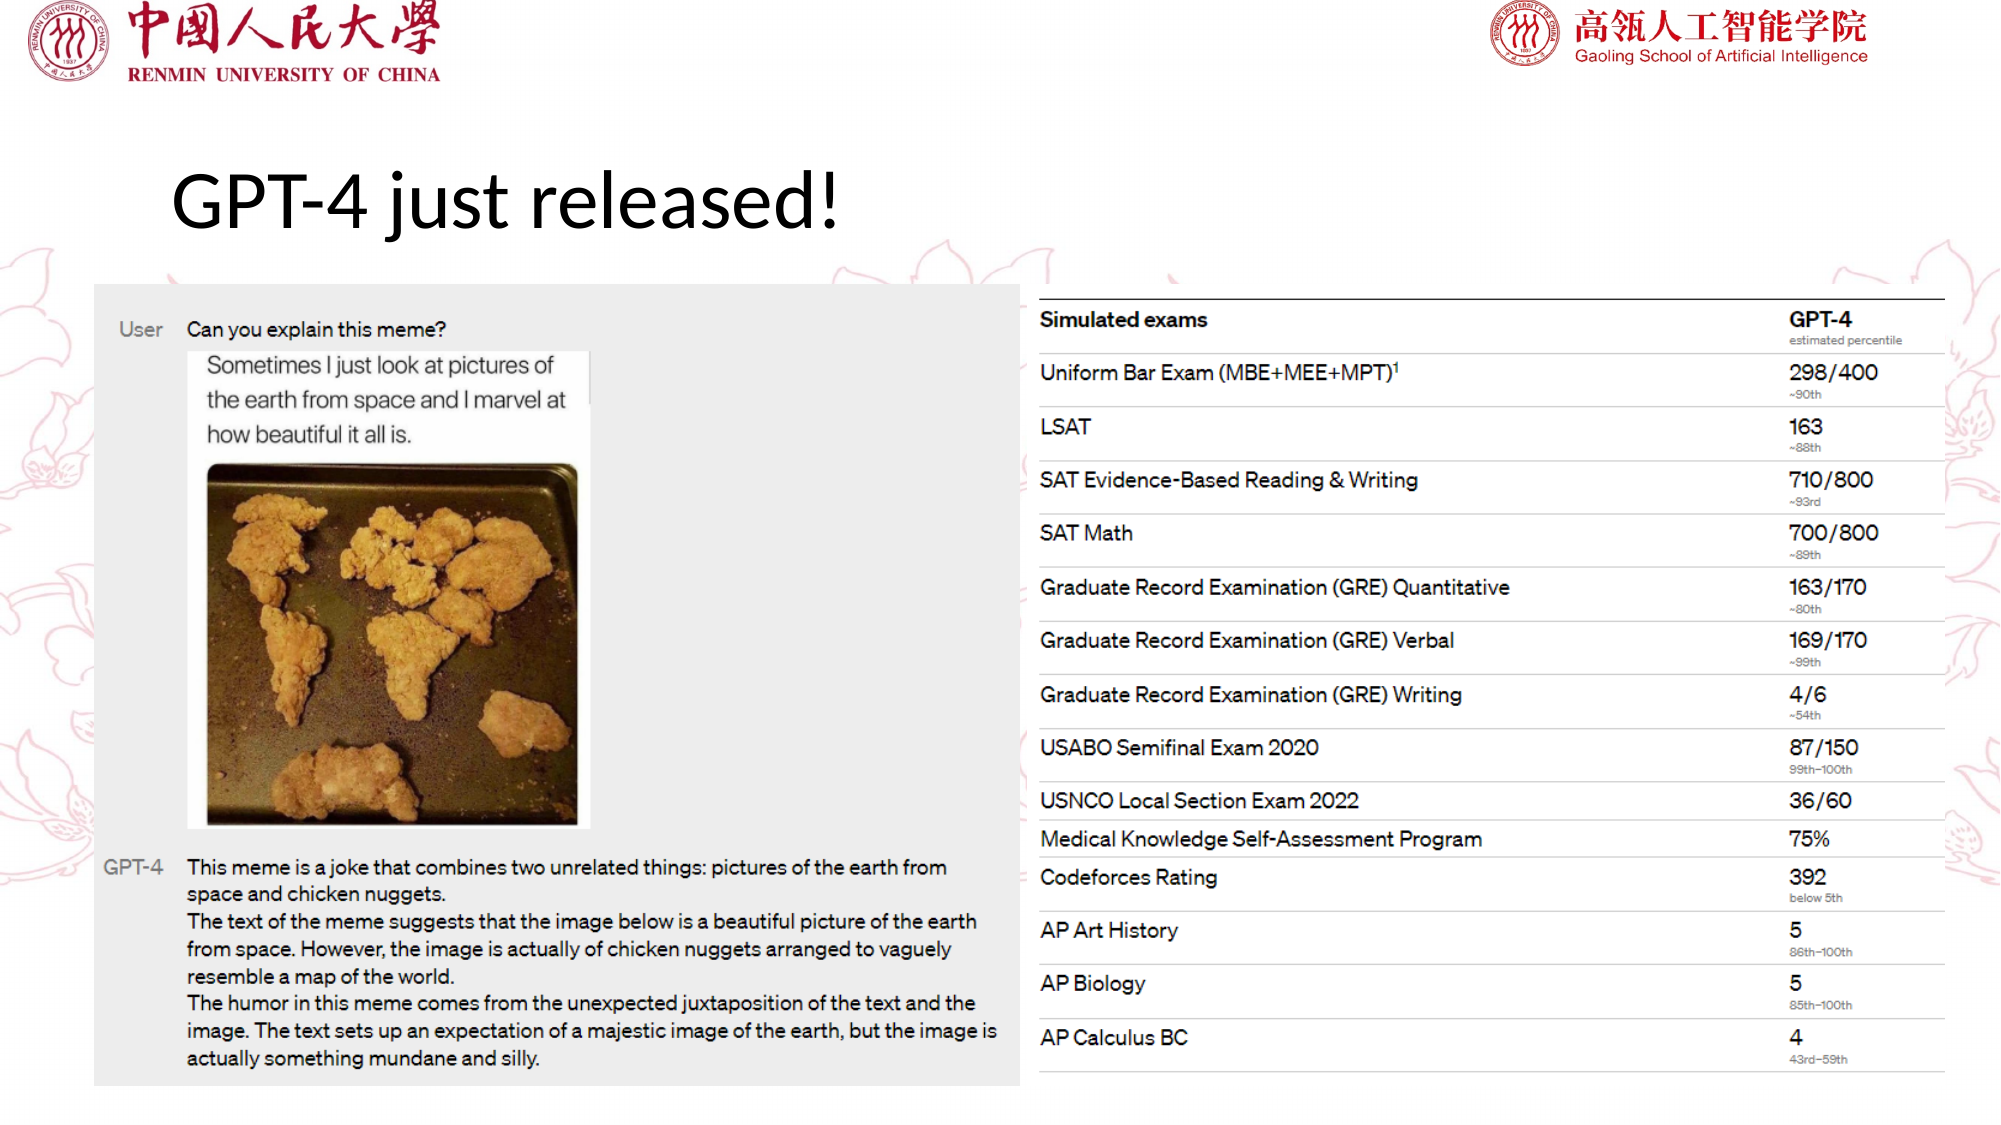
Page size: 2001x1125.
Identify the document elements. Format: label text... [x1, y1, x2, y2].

picture [0, 0, 2001, 1125]
text_box GPT-4 just released! [156, 93, 1882, 311]
